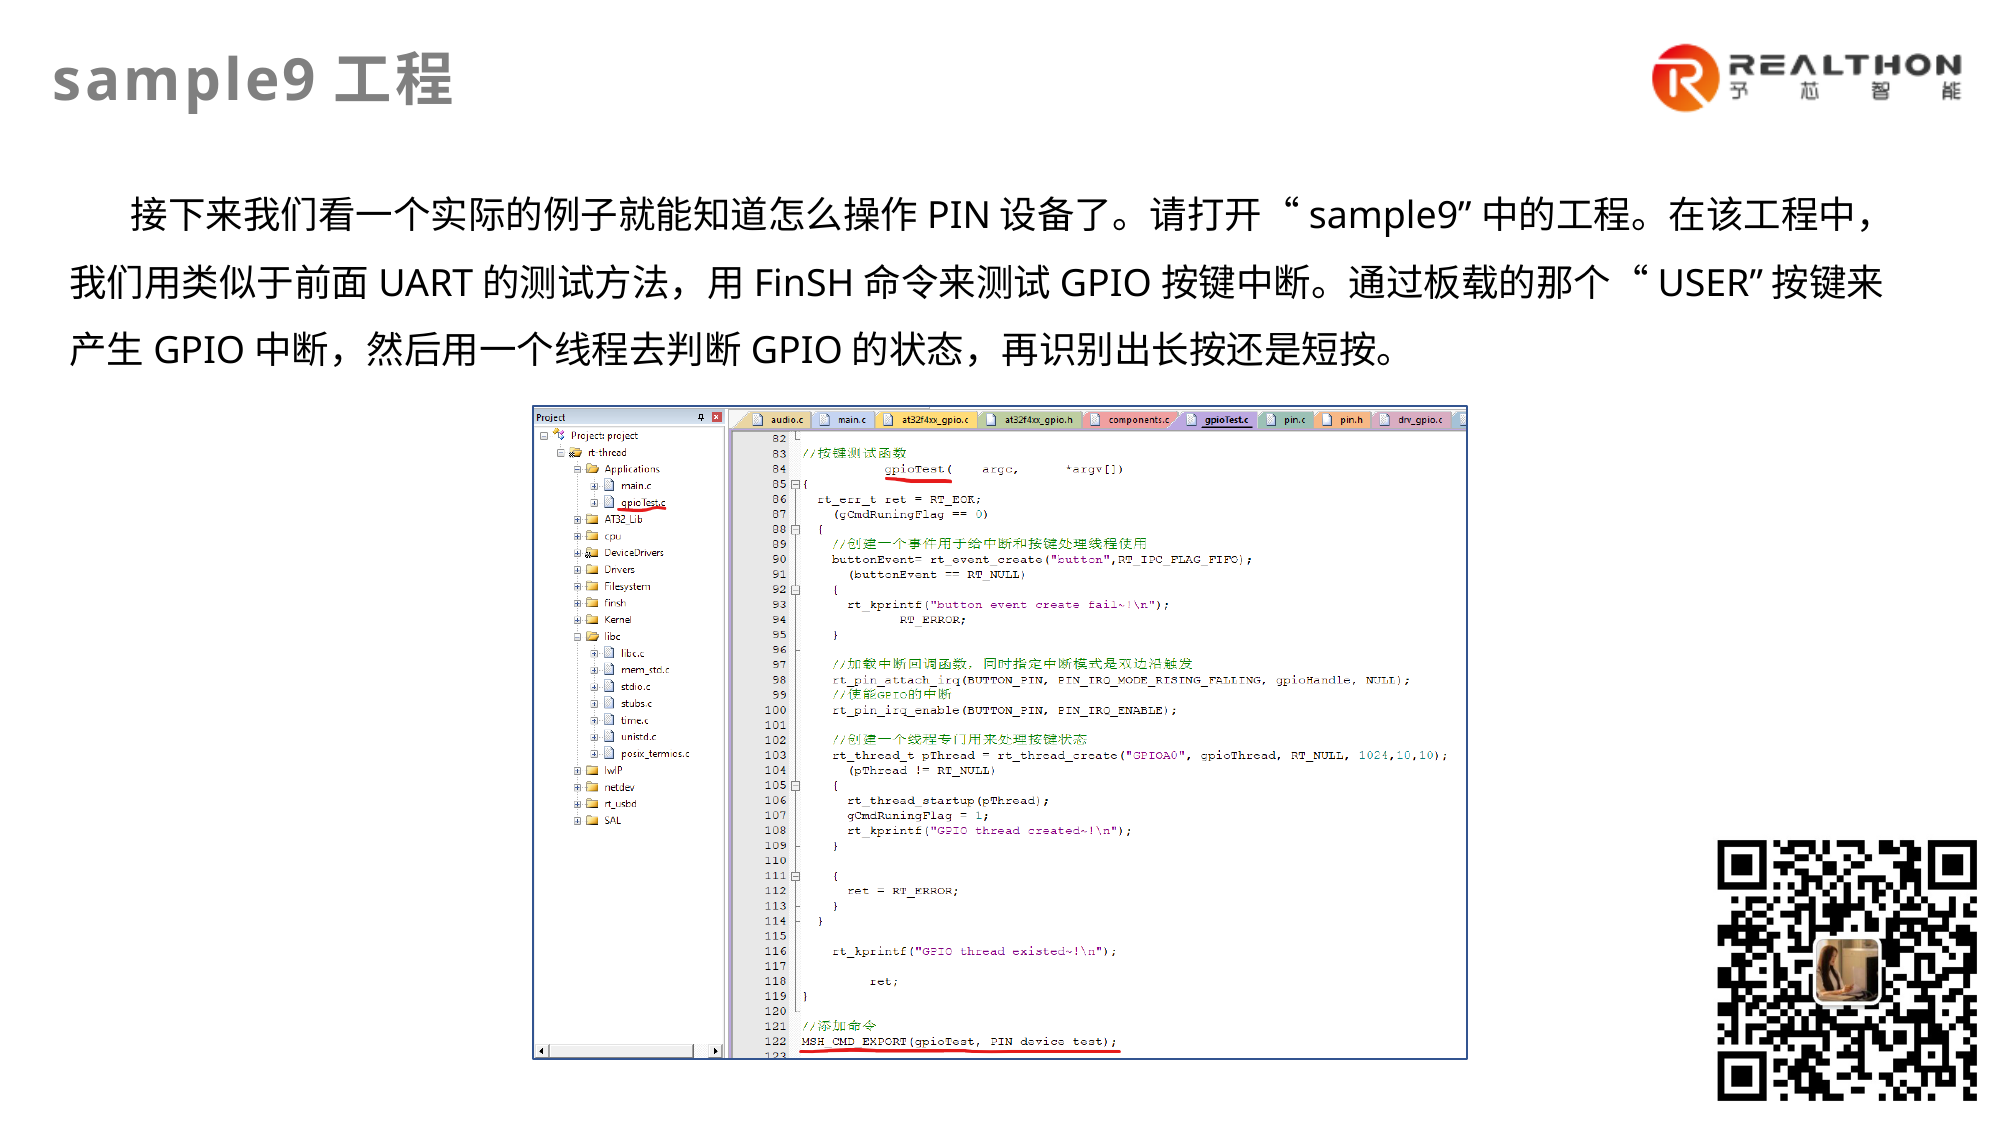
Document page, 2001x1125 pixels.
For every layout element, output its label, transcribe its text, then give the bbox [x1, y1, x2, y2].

picture [533, 406, 1466, 1058]
text_box 接下来我们看一个实际的例子就能知道怎么操作PIN设备了。请打开“sample9”中的工程。在该工程中，我们用类似于前面UART的测试方法，用FinSH命令来测试GPIO按键中断。通过板载的那个“USER”按键来产生GPIO中断，然后用一个线程去判断GPIO的状态，再识别出长按还是短按。 [54, 161, 1925, 379]
picture [1629, 13, 1990, 141]
list sample9工程 [22, 28, 1550, 136]
picture [1695, 829, 2000, 1116]
